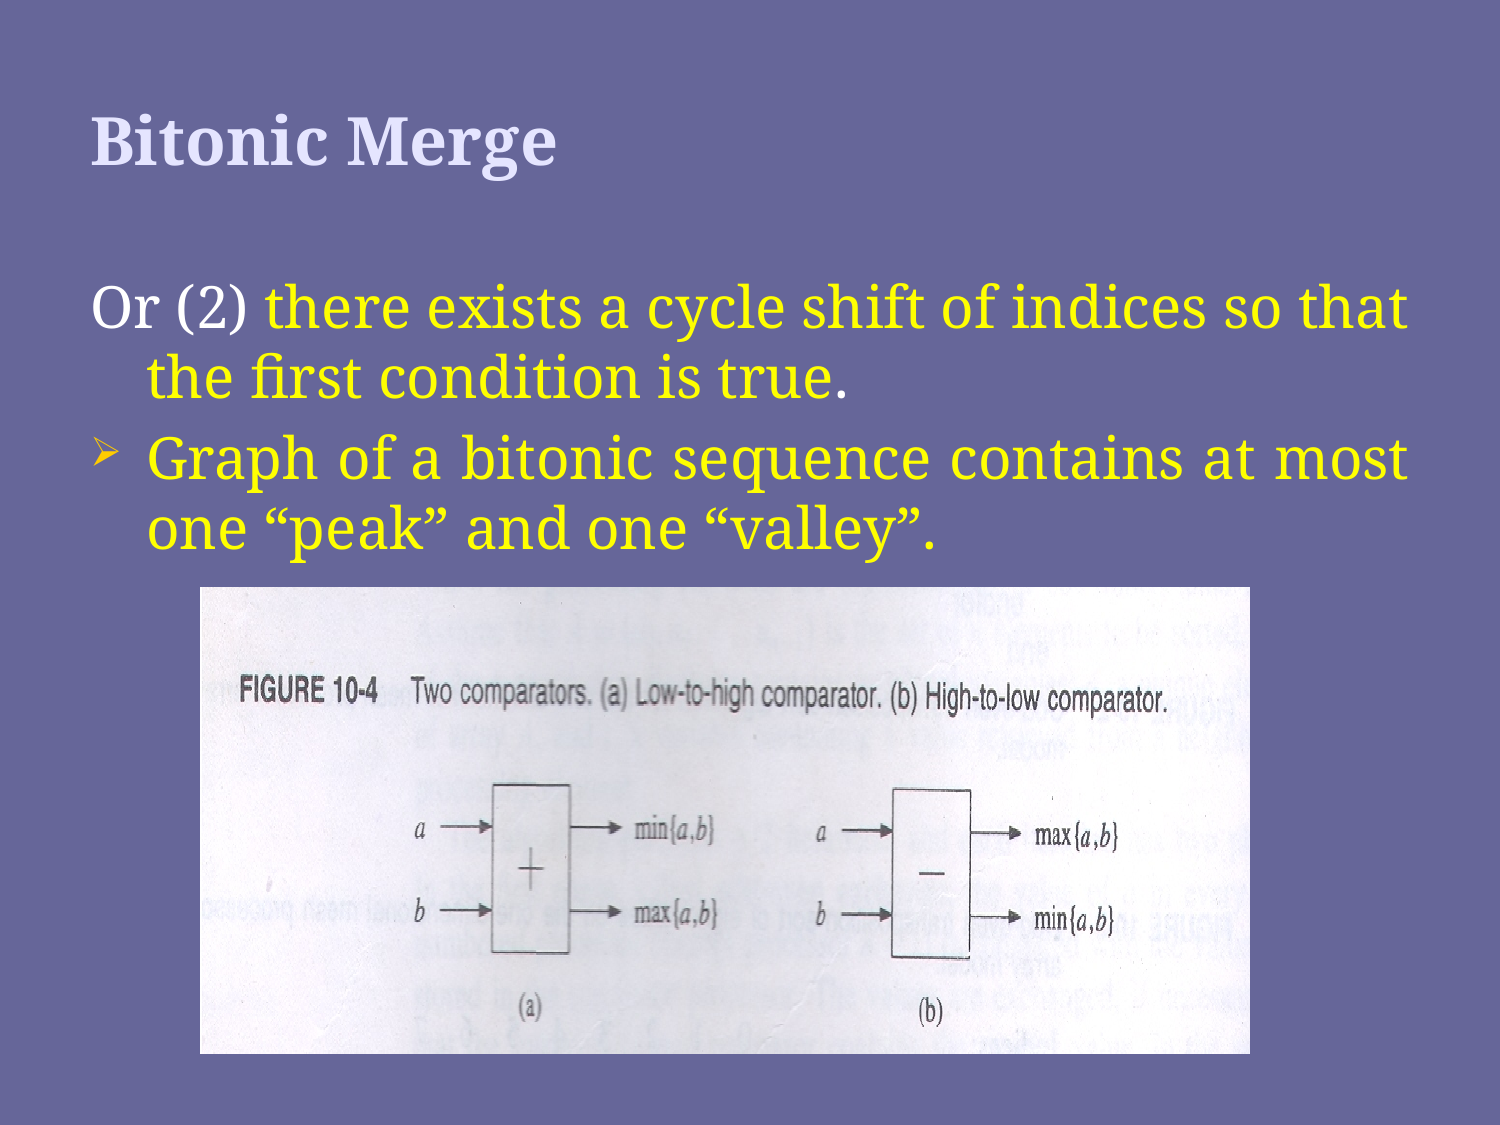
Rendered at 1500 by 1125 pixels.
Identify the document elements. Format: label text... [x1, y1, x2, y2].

title Bitonic Merge [74, 44, 1426, 233]
picture [199, 587, 1251, 1054]
list Or (2) there exists a cycle shift of indices so that the first condition is true. Graph of a bitonic sequence contains at most one “peak” and one “valley”. [74, 262, 1426, 1006]
